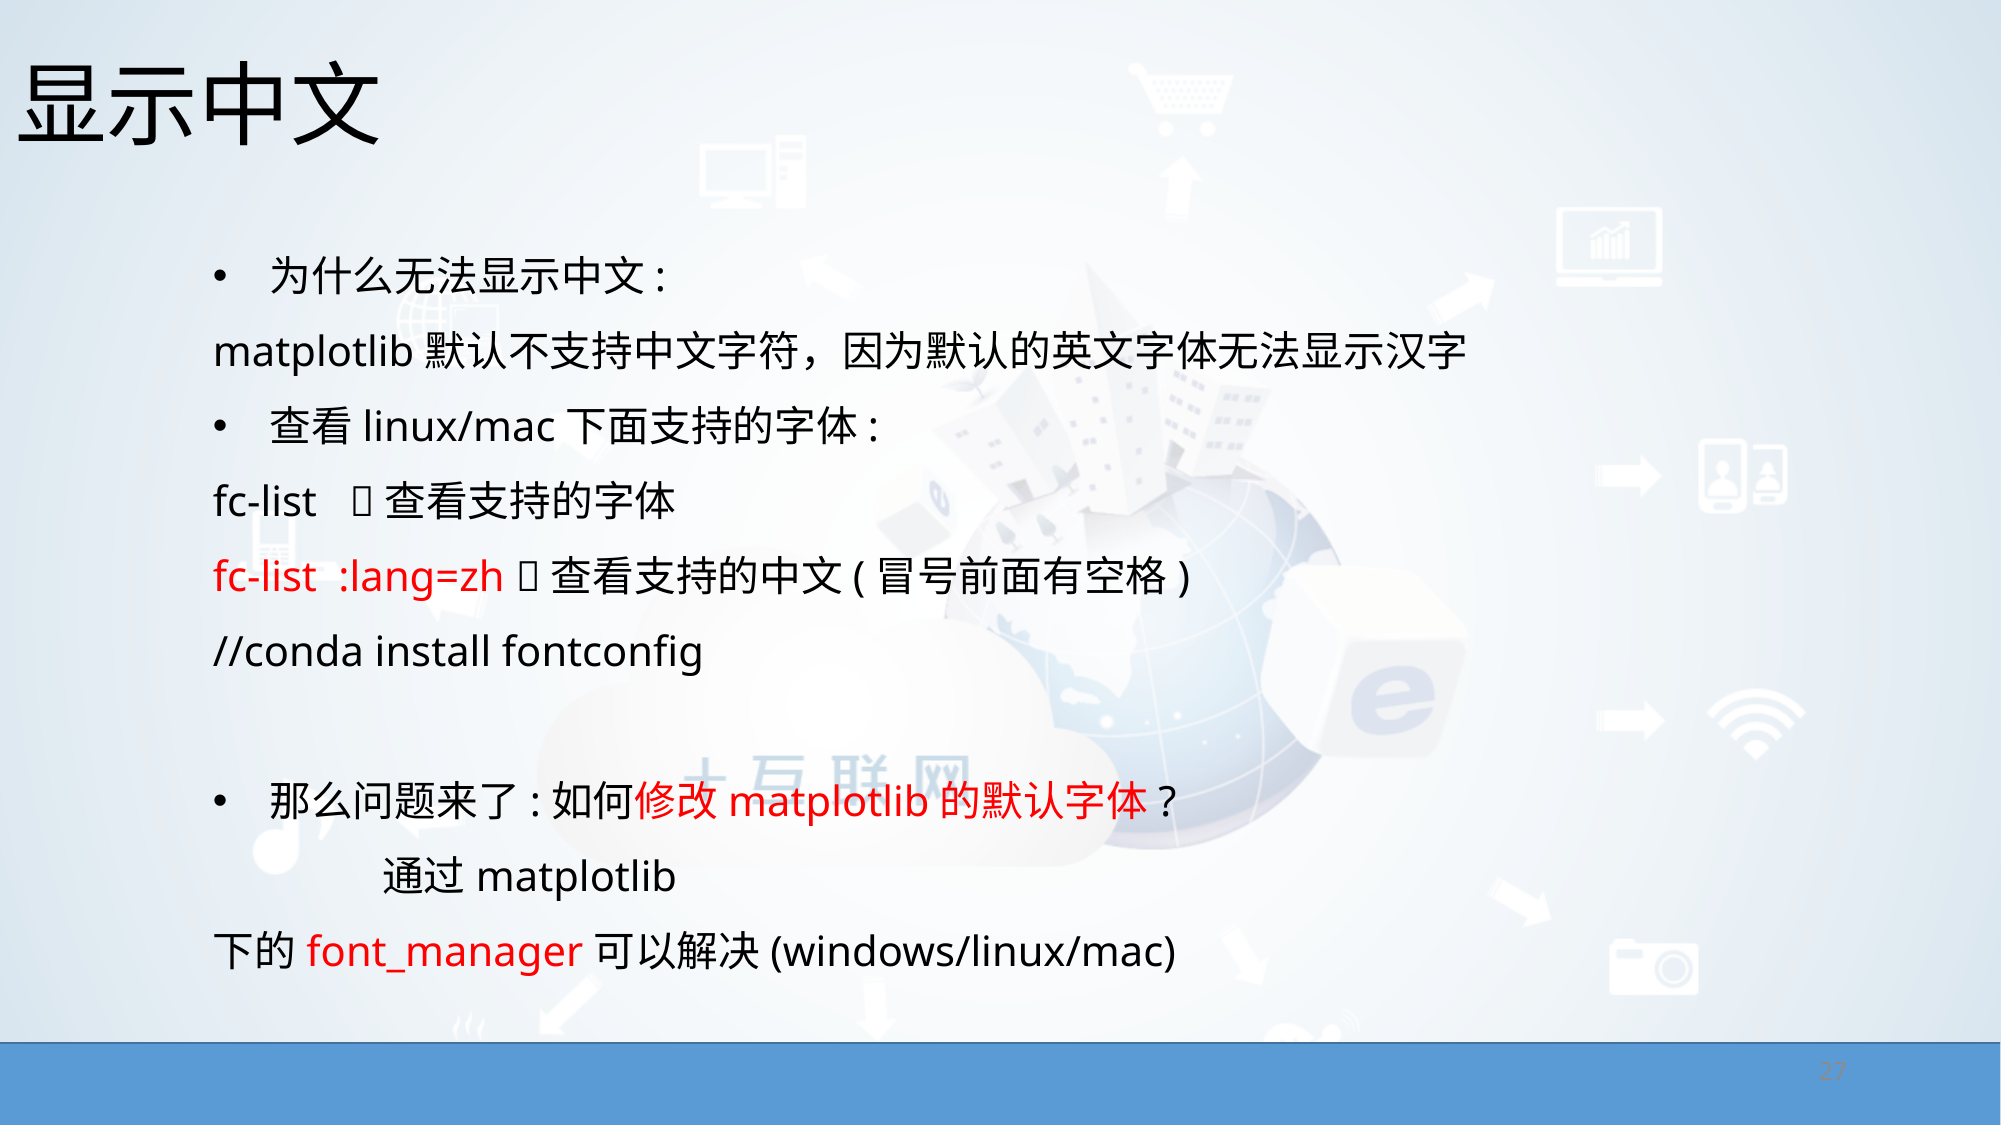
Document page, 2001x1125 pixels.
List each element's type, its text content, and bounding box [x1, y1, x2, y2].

text_box 为什么无法显示中文: matplotlib默认不支持中文字符，因为默认的英文字体无法显示汉字 查看linux/mac下面支持的字体: fc-list 查看支持的字体 fc-list :lang=zh 查看支持的中文(冒号前面有空格) //conda install fontconfig 那么问题来了:如何修改matplotlib的默认字体? 通过matplotlib 下的font_manager可以解决(windows/linux/mac) [198, 217, 1676, 983]
title 显示中文 [0, 0, 1725, 218]
slide_number 27 [1412, 1042, 1863, 1103]
